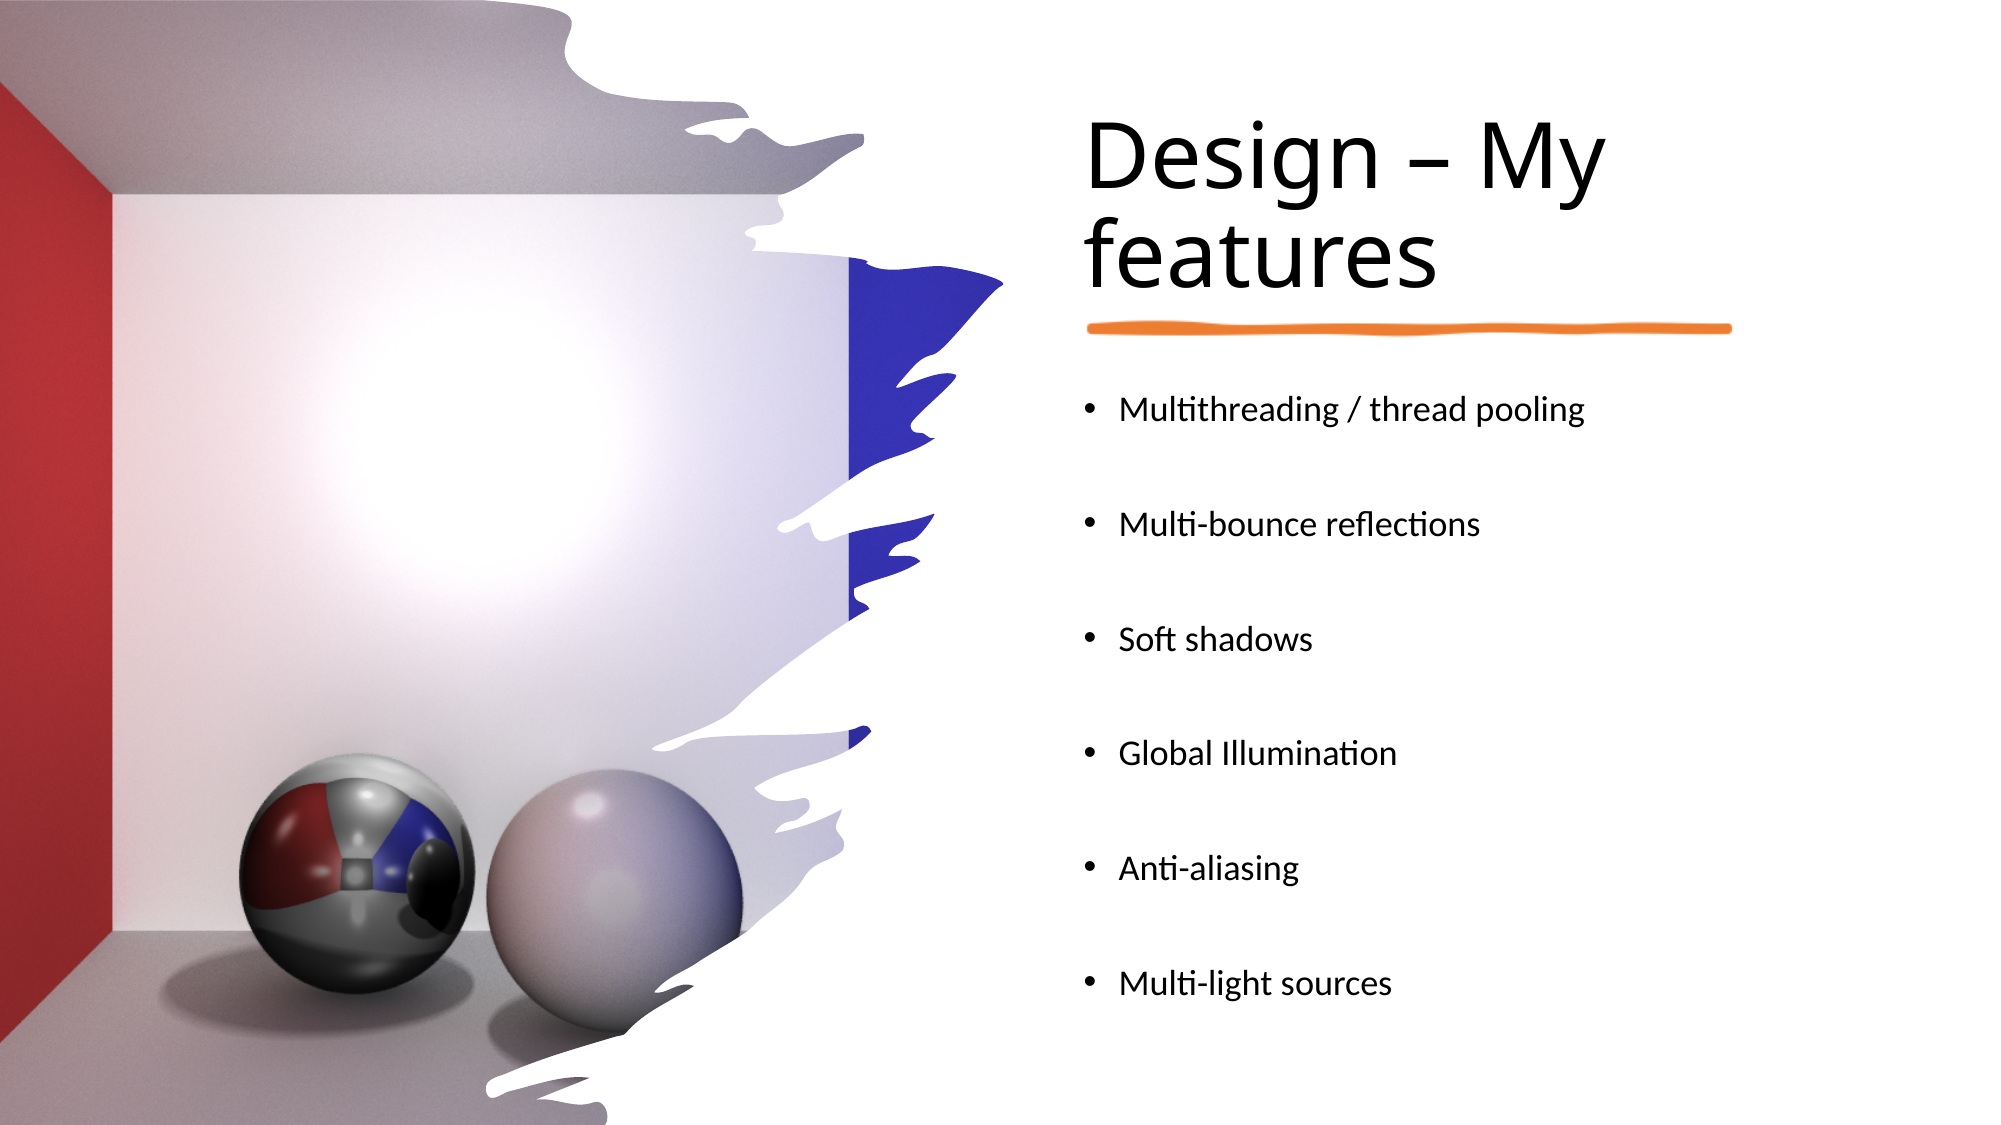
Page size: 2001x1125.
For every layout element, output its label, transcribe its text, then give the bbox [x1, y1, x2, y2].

text_box [1004, 0, 2000, 1125]
picture [1068, 298, 1768, 357]
title Design – My features [1068, 59, 1863, 357]
list Multithreading / thread pooling Multi-bounce reflections Soft shadows Global Illumination Anti-aliasing Multi-light sources [1068, 382, 1863, 1014]
picture [0, 0, 1004, 1125]
